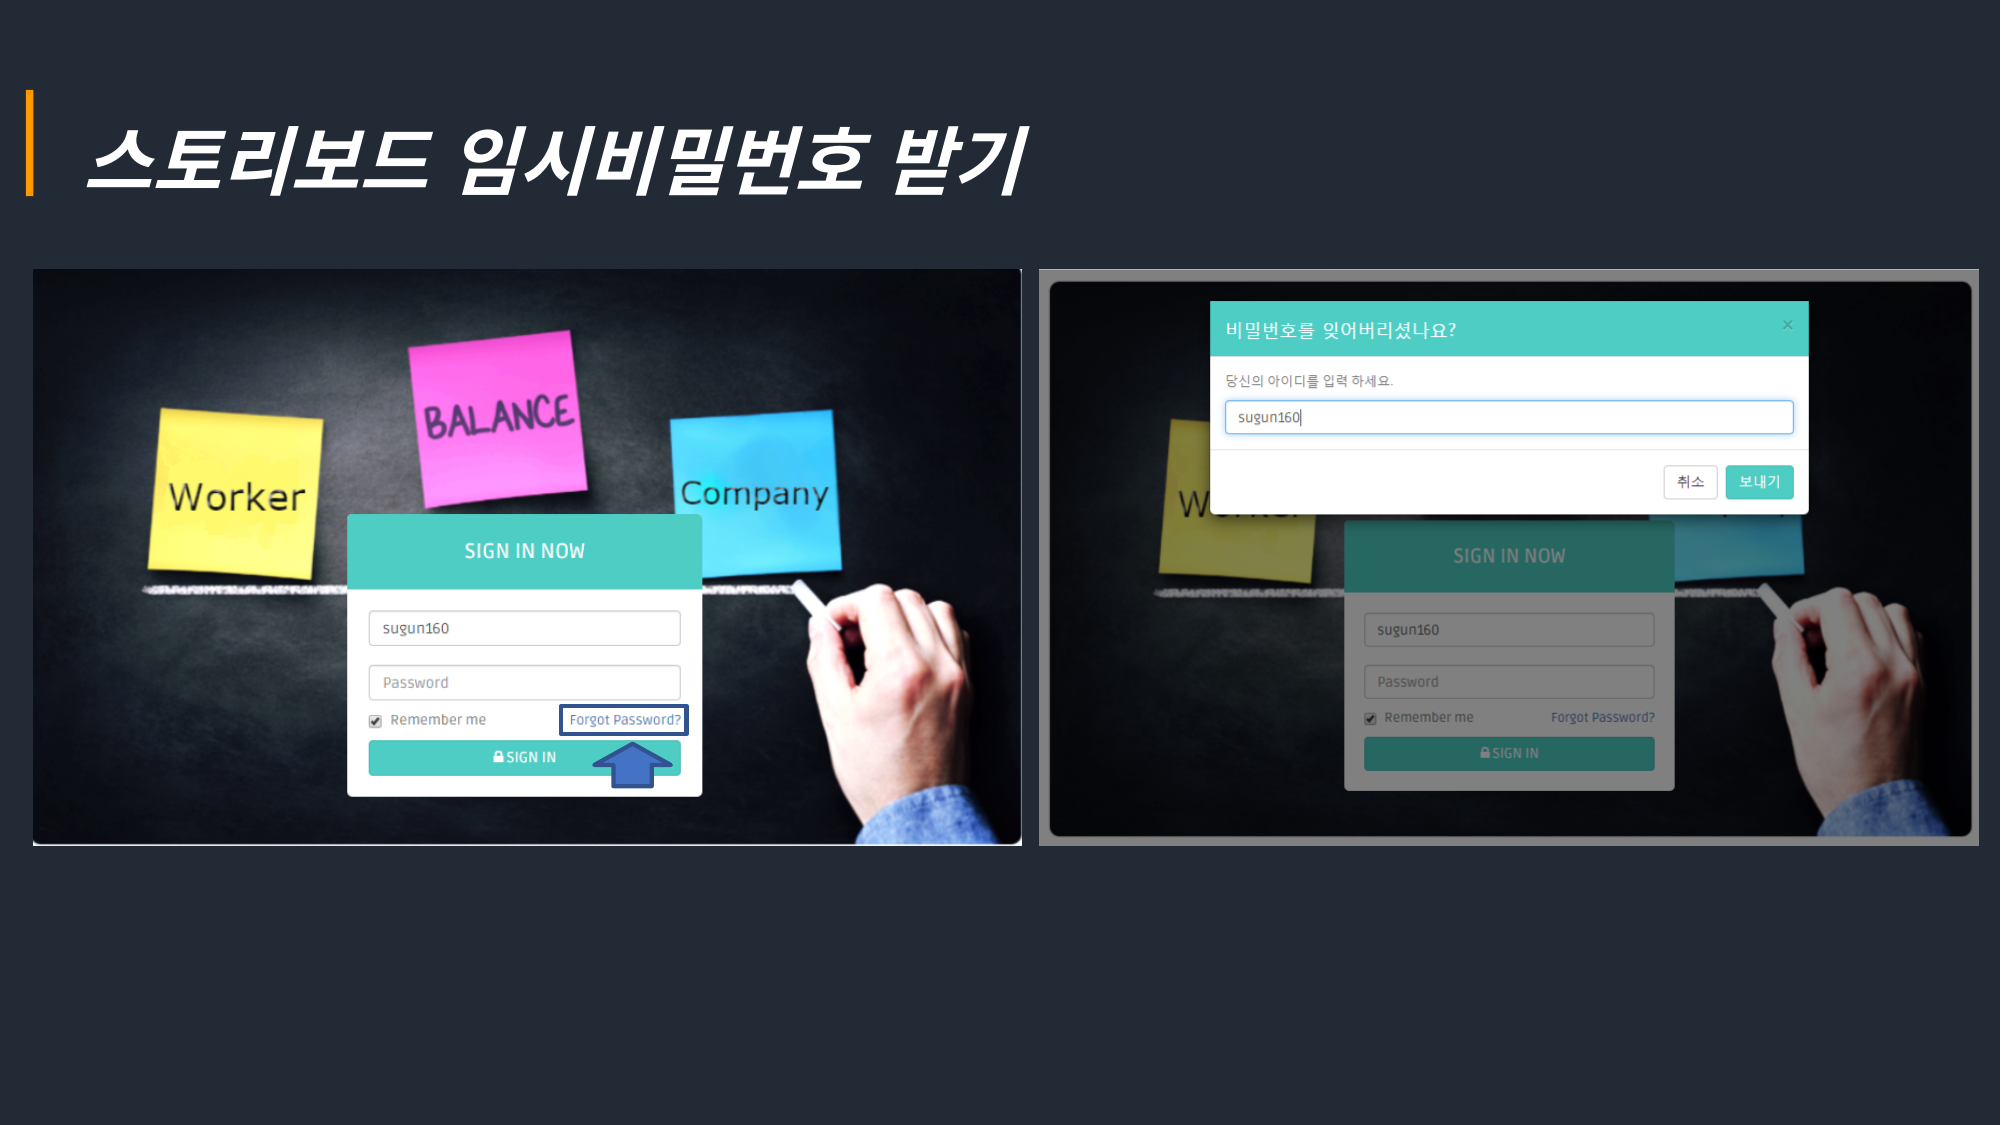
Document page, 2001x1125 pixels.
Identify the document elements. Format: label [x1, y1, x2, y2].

text_box [33, 269, 1022, 846]
text_box [25, 62, 1360, 213]
picture [1039, 269, 1979, 846]
